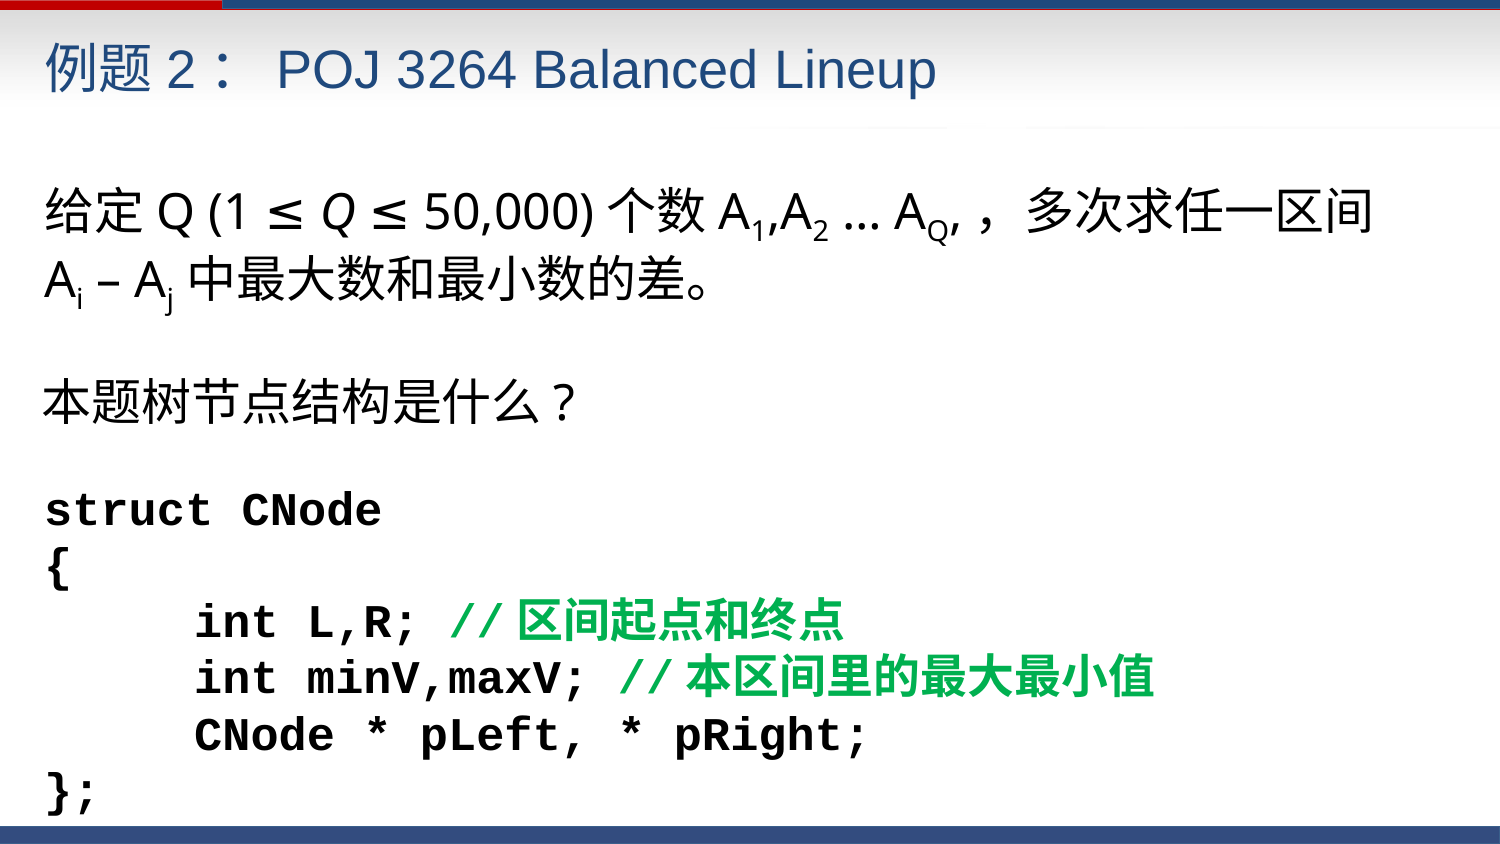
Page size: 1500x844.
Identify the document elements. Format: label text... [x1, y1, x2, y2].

picture [0, 10, 1500, 129]
text_box 本题树节点结构是什么? [27, 363, 993, 438]
text_box 给定Q (1 ≤ Q ≤ 50,000)个数A1,A2 … AQ,，多次求任一区间 Ai – Aj中最大数和最小数的差。 [29, 149, 1459, 324]
text_box struct CNode { int L,R; //区间起点和终点 int minV,maxV; //本区间里的最大最小值 CNode * pLeft, * pRight; }; [29, 471, 1400, 824]
title 例题2：POJ 3264 Balanced Lineup [29, 20, 1042, 113]
